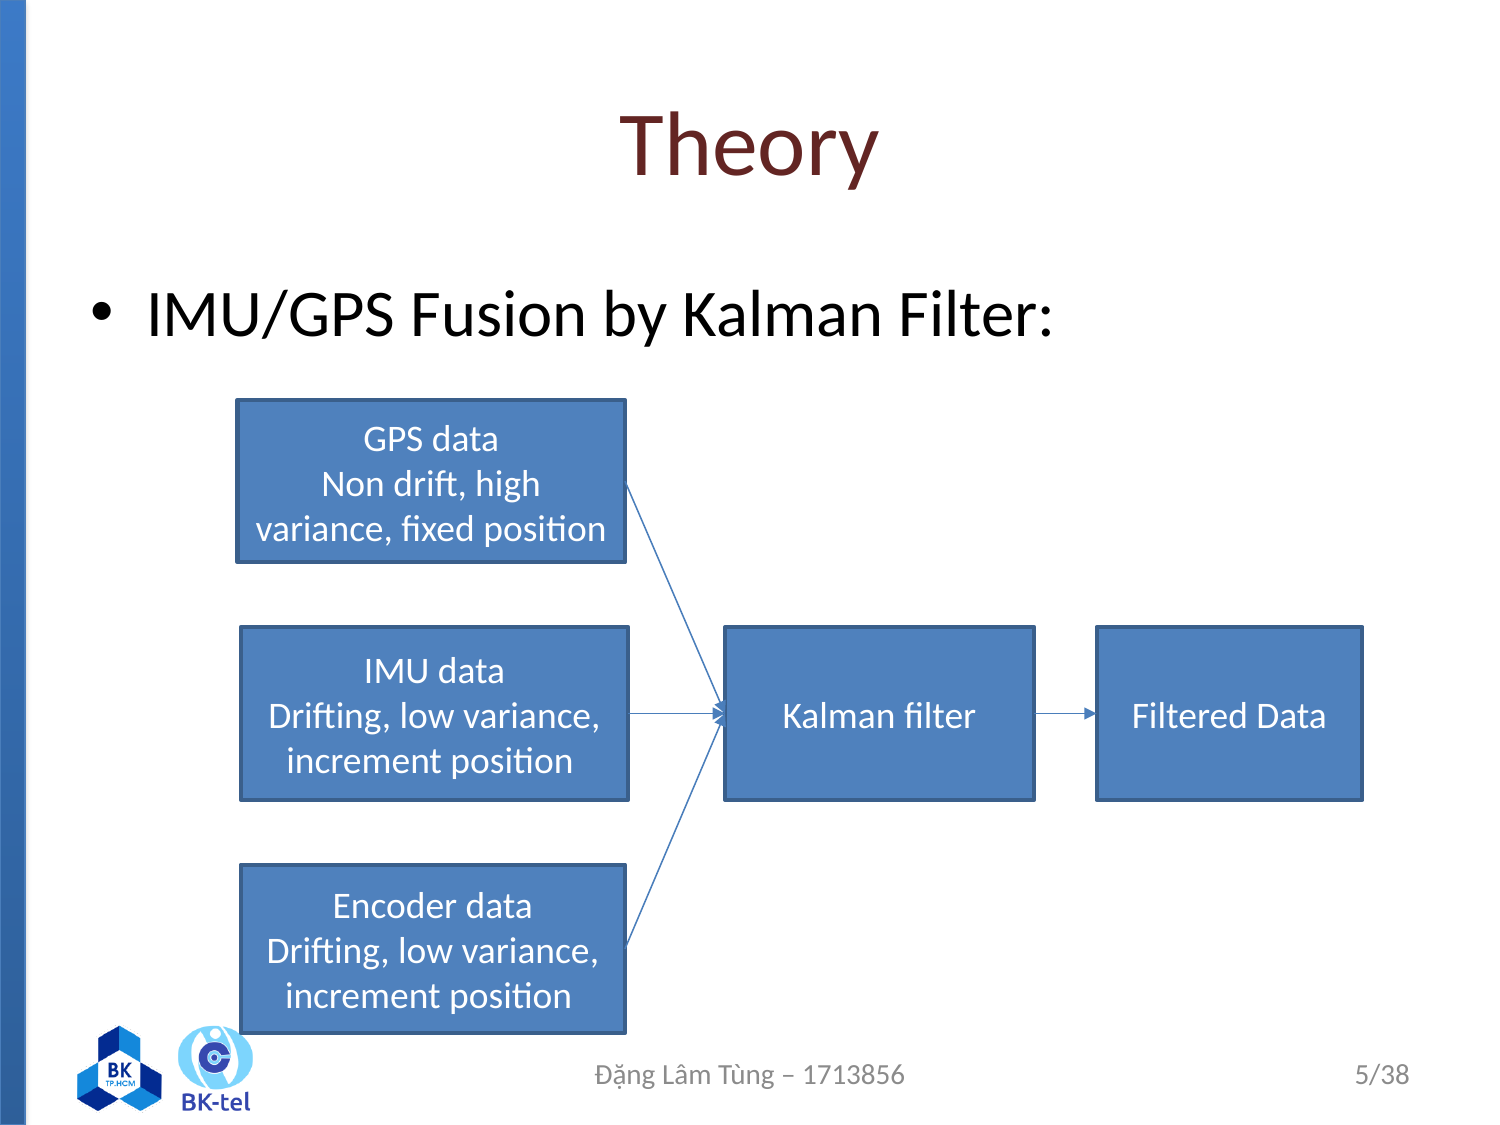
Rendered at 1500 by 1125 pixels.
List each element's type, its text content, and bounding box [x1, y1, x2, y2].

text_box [624, 713, 726, 950]
picture [75, 1023, 163, 1113]
footer Đặng Lâm Tùng – 1713856 [512, 1042, 988, 1103]
slide_number 5/38 [1074, 1042, 1425, 1103]
text_box Kalman filter [729, 625, 1036, 802]
text_box Encoder data Drifting, low variance, increment position [239, 863, 627, 1035]
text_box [624, 480, 726, 712]
list IMU/GPS Fusion by Kalman Filter: [75, 262, 1425, 1005]
text_box GPS data Non drift, high variance, fixed position [235, 398, 627, 564]
text_box IMU data Drifting, low variance, increment position [239, 625, 619, 802]
title Theory [75, 45, 1425, 233]
picture [174, 1024, 257, 1113]
text_box Filtered Data [1095, 625, 1364, 802]
